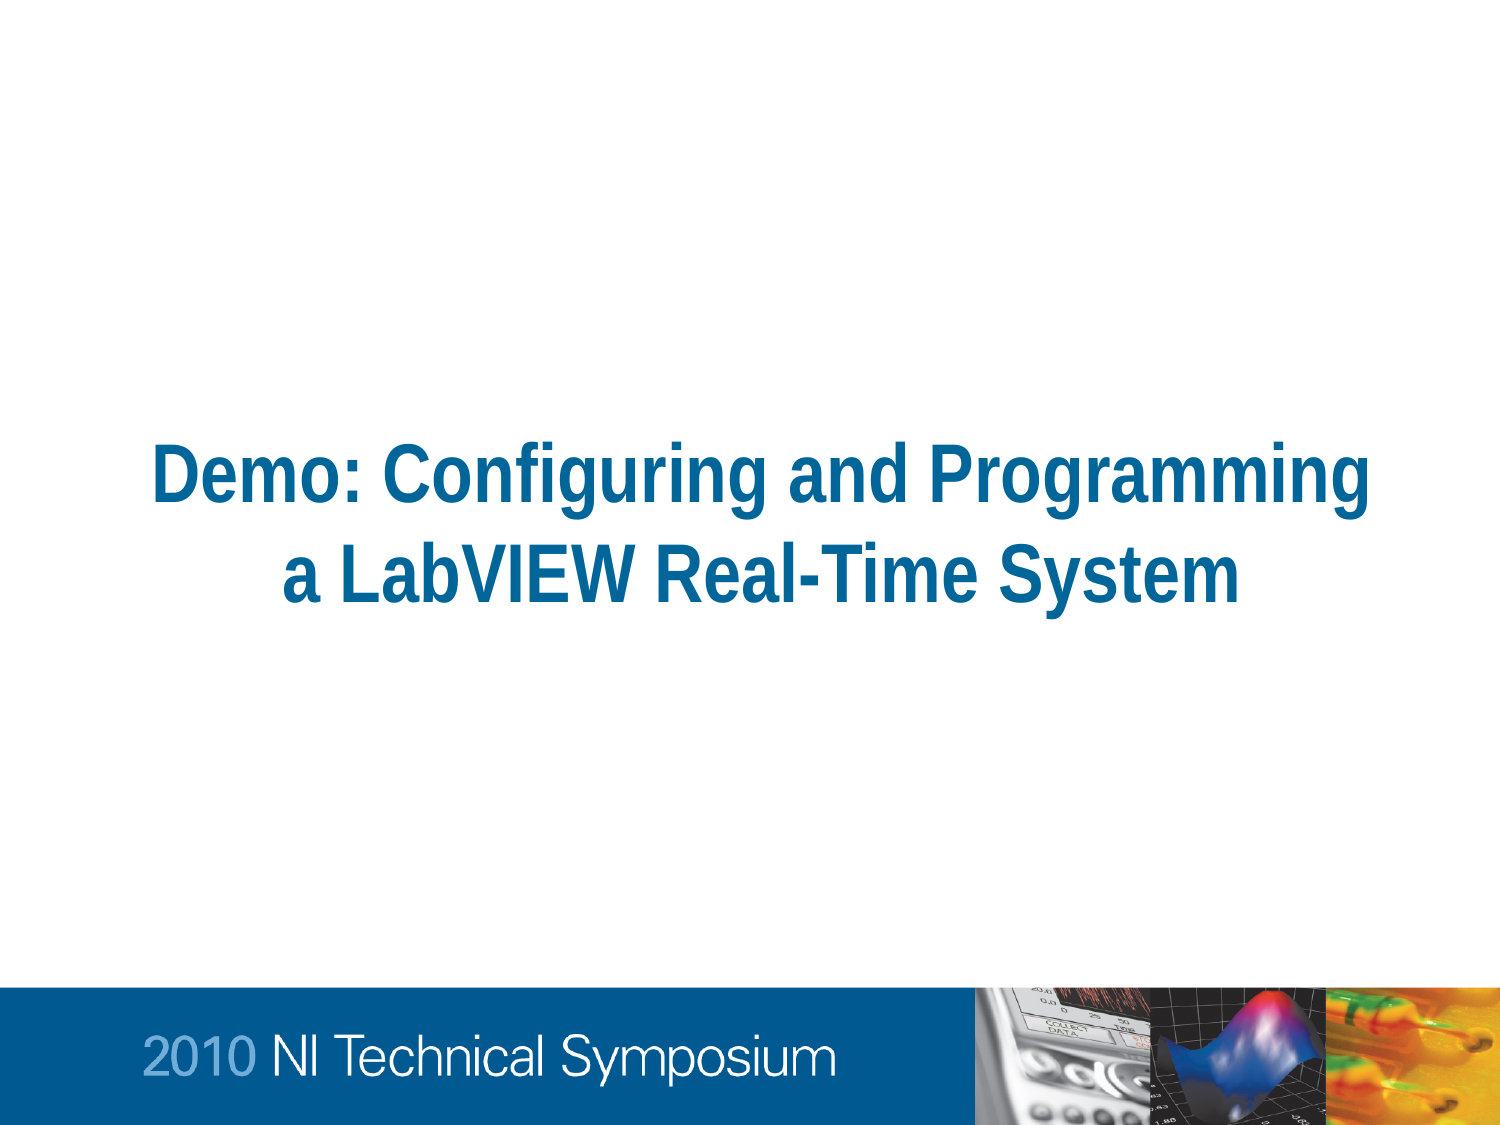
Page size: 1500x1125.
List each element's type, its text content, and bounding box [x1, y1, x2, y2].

picture [0, 0, 1500, 1125]
title Demo: Configuring and Programming a LabVIEW Real-Time System [124, 424, 1401, 613]
